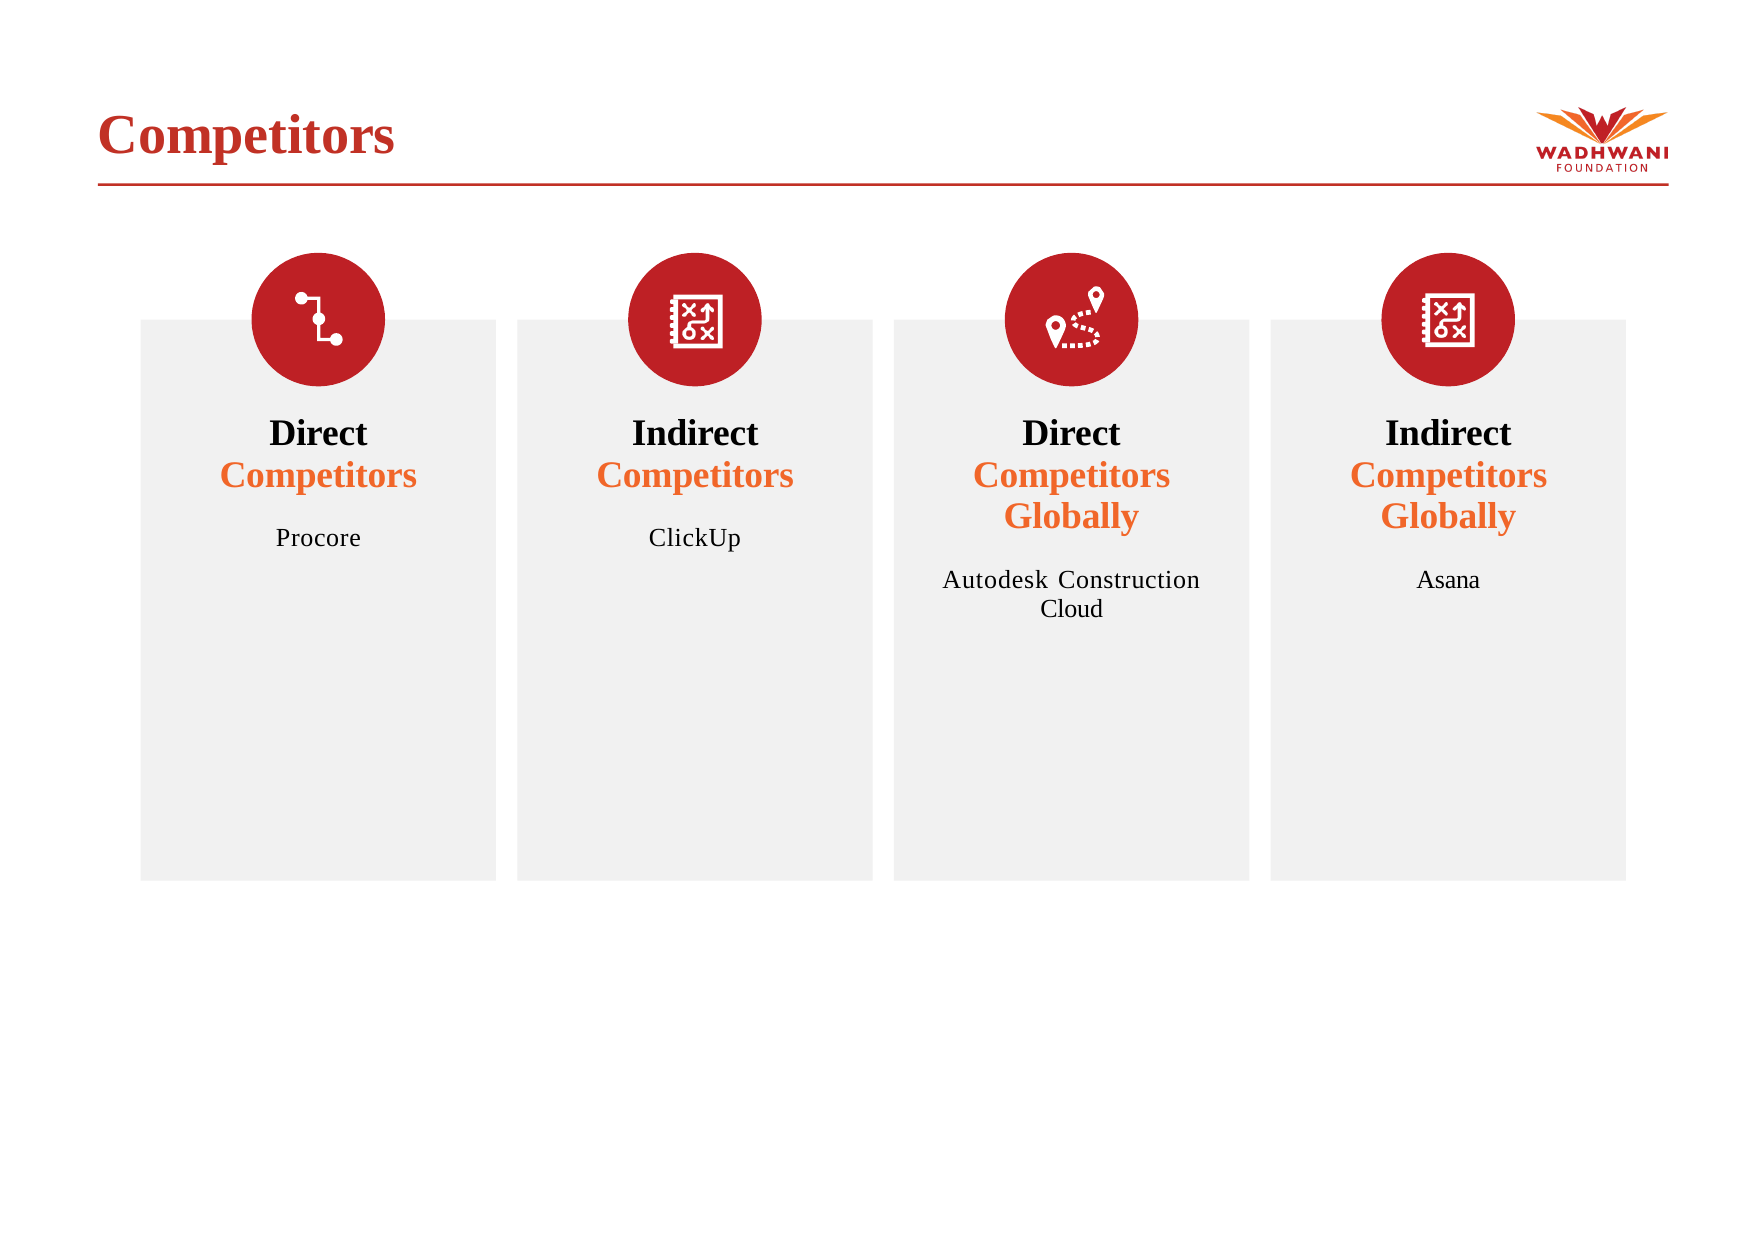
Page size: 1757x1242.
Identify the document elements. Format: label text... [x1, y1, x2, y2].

title Competitors [95, 95, 1661, 306]
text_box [516, 252, 873, 881]
picture [1534, 102, 1669, 173]
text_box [140, 252, 497, 881]
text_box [1270, 252, 1627, 881]
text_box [893, 252, 1250, 881]
